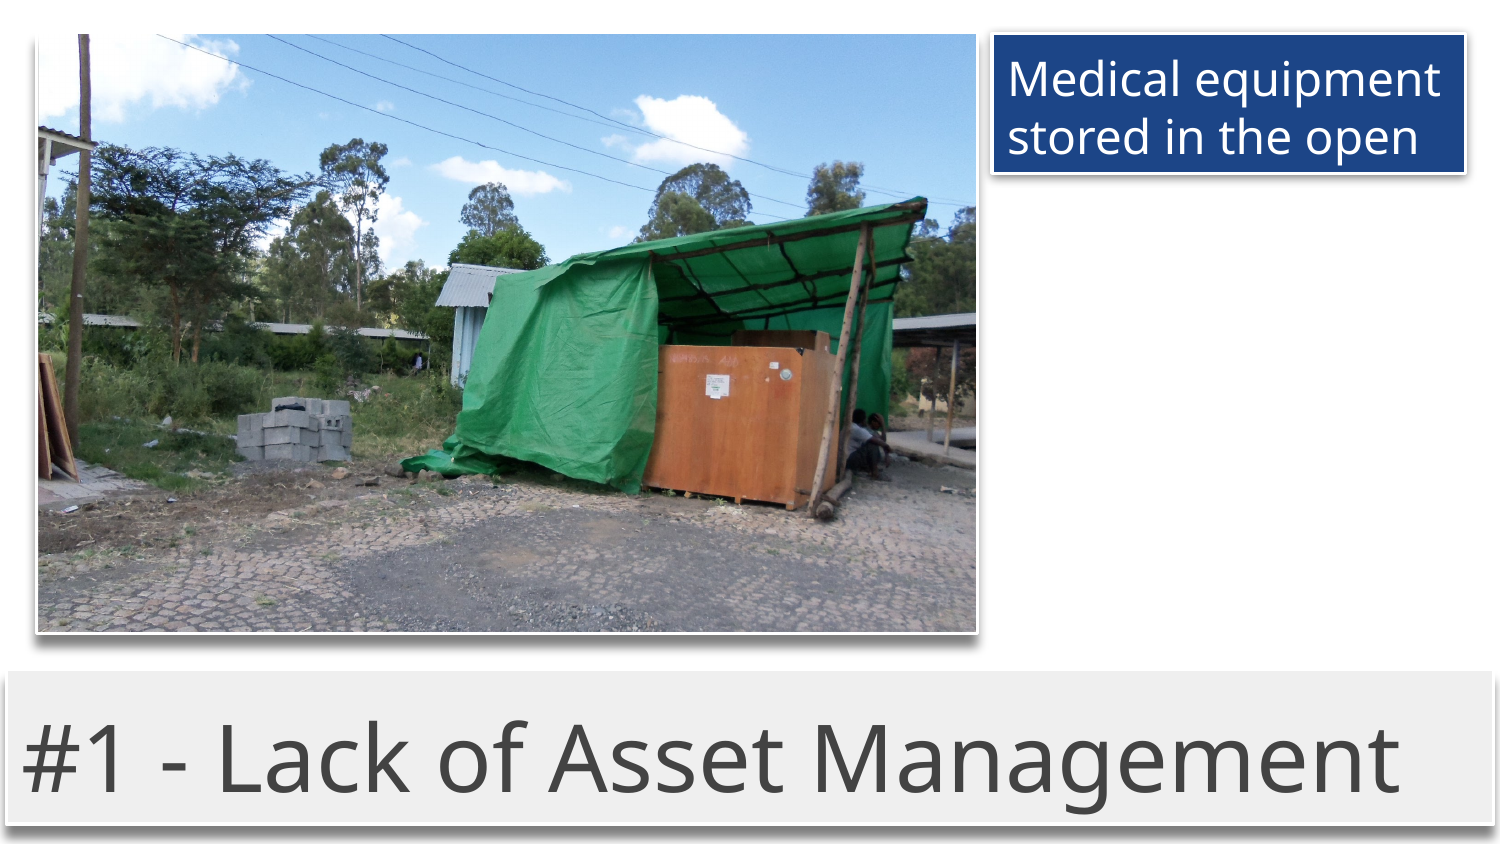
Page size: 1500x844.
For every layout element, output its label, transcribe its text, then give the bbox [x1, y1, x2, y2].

text_box #1 - Lack of Asset Management [6, 669, 1494, 824]
picture [38, 33, 977, 633]
text_box Medical equipment stored in the open [992, 33, 1466, 174]
